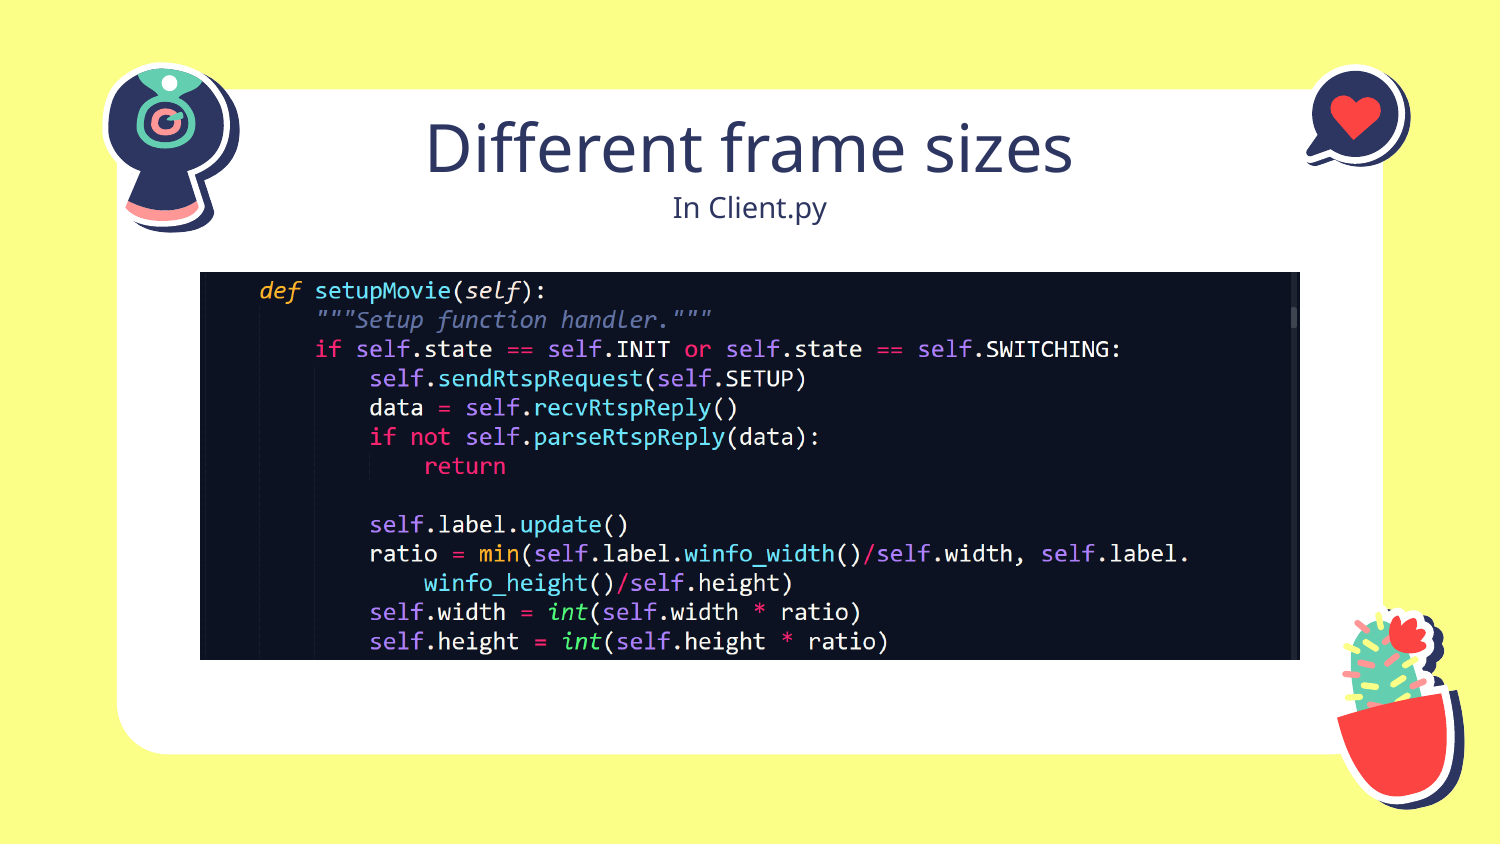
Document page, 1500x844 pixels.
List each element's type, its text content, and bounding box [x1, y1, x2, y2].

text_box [104, 64, 232, 225]
picture [200, 271, 1300, 660]
subtitle In Client.py [0, 177, 1500, 238]
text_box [1301, 66, 1405, 162]
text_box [1327, 603, 1456, 805]
title Different frame sizes [237, 89, 1383, 177]
